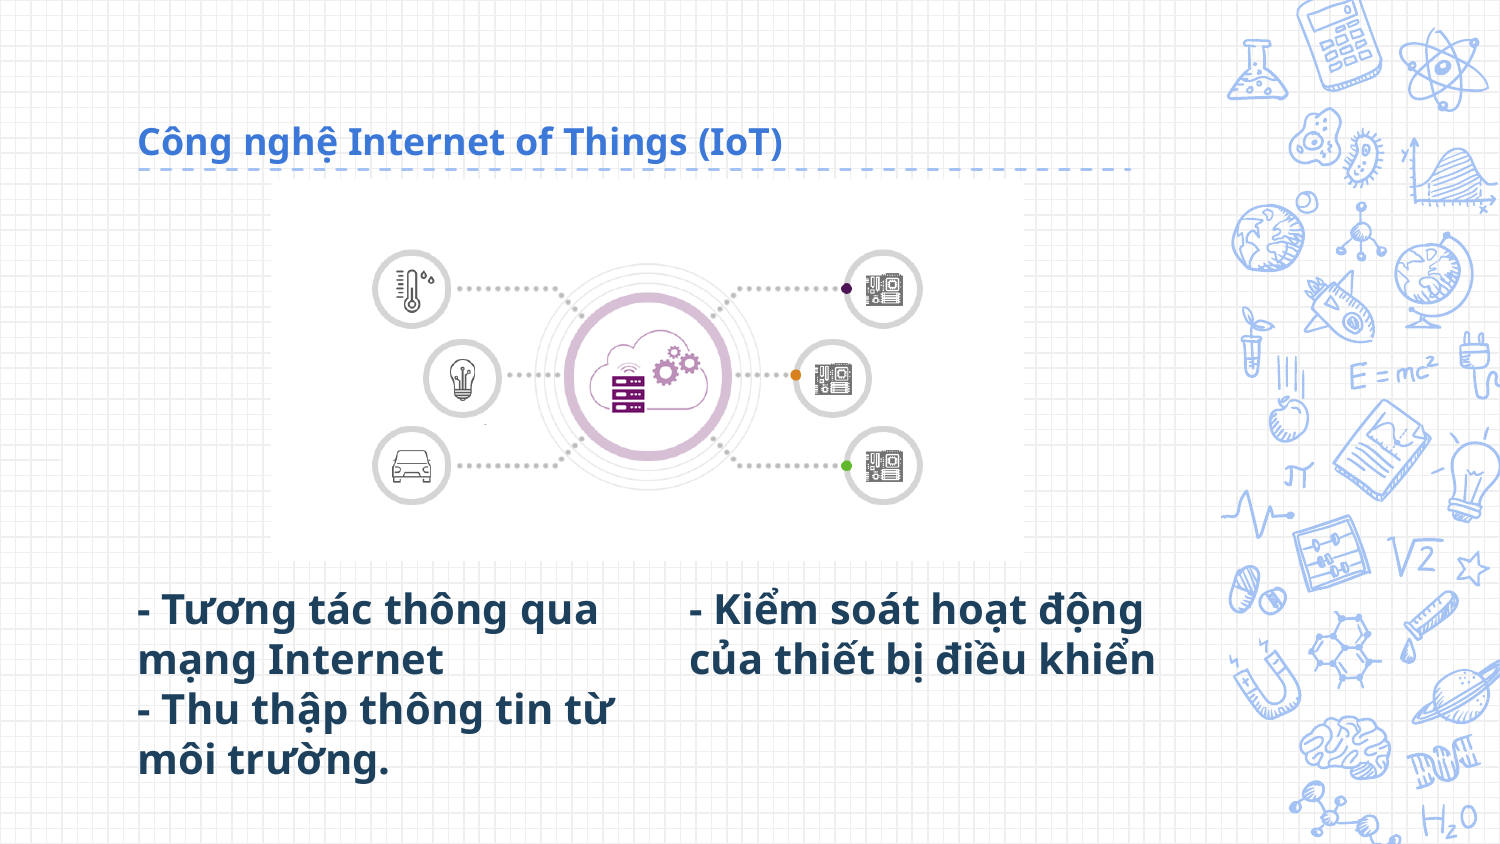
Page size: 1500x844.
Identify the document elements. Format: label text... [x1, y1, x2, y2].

list - Kiểm soát hoạt động của thiết bị điều khiển [674, 567, 1193, 795]
picture [271, 179, 1025, 561]
list - Tương tác thông qua mạng Internet - Thu thập thông tin từ môi trường. [122, 567, 641, 816]
title Công nghệ Internet of Things (IoT) [122, 36, 1130, 178]
